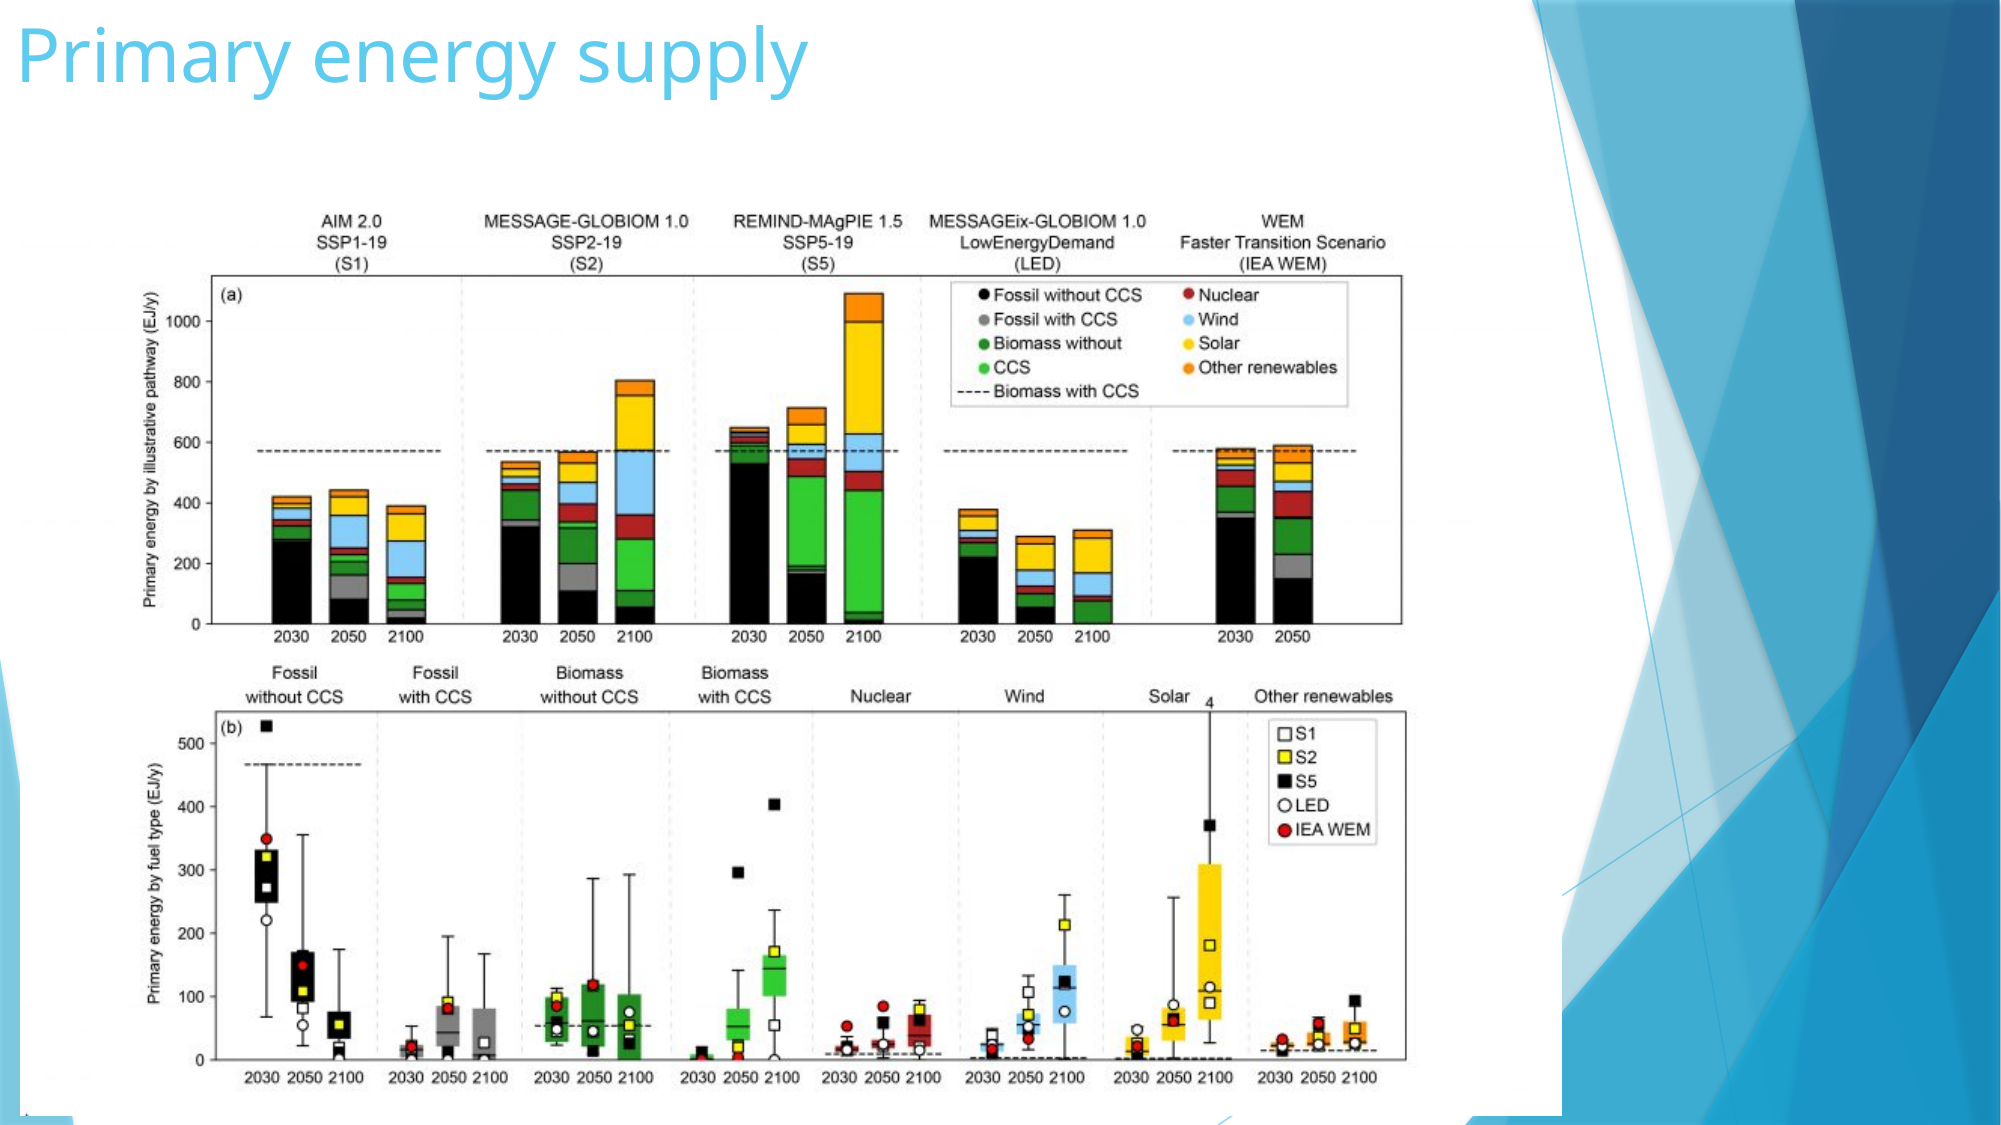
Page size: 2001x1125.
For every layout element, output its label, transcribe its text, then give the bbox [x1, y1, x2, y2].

title Primary energy supply [0, 0, 1411, 217]
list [19, 199, 1562, 1116]
